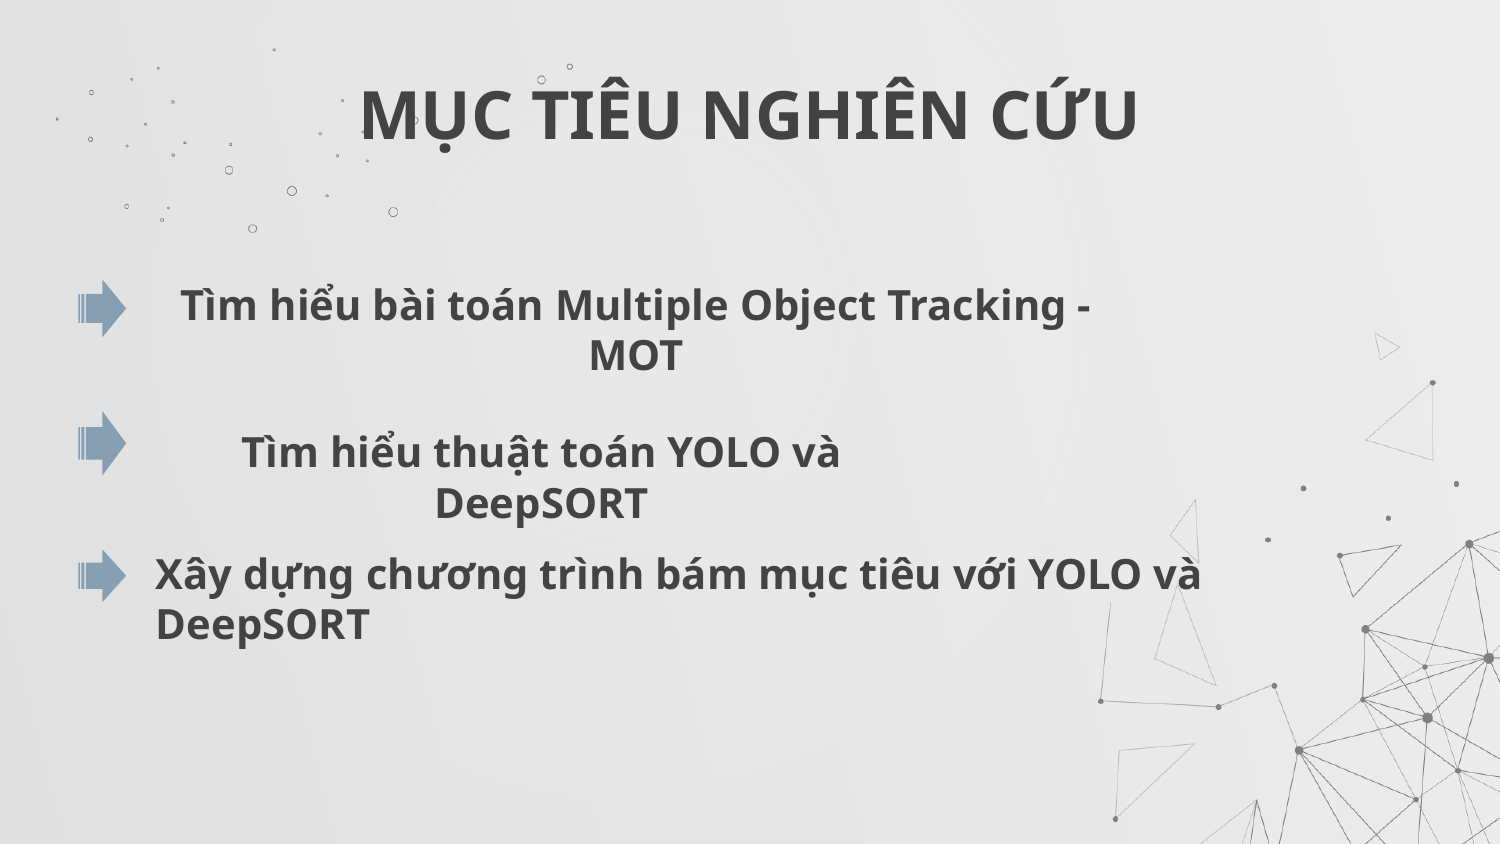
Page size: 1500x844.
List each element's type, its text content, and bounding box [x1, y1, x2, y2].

text_box Xây dựng chương trình bám mục tiêu với YOLO và DeepSORT [140, 532, 1348, 617]
picture [0, 0, 1500, 844]
text_box [81, 549, 127, 603]
text_box [81, 279, 127, 338]
text_box [81, 410, 127, 476]
title MỤC TIÊU NGHIÊN CỨU [322, 57, 1178, 214]
text_box Tìm hiểu thuật toán YOLO và DeepSORT [140, 411, 943, 498]
text_box Tìm hiểu bài toán Multiple Object Tracking - MOT [140, 263, 1132, 353]
